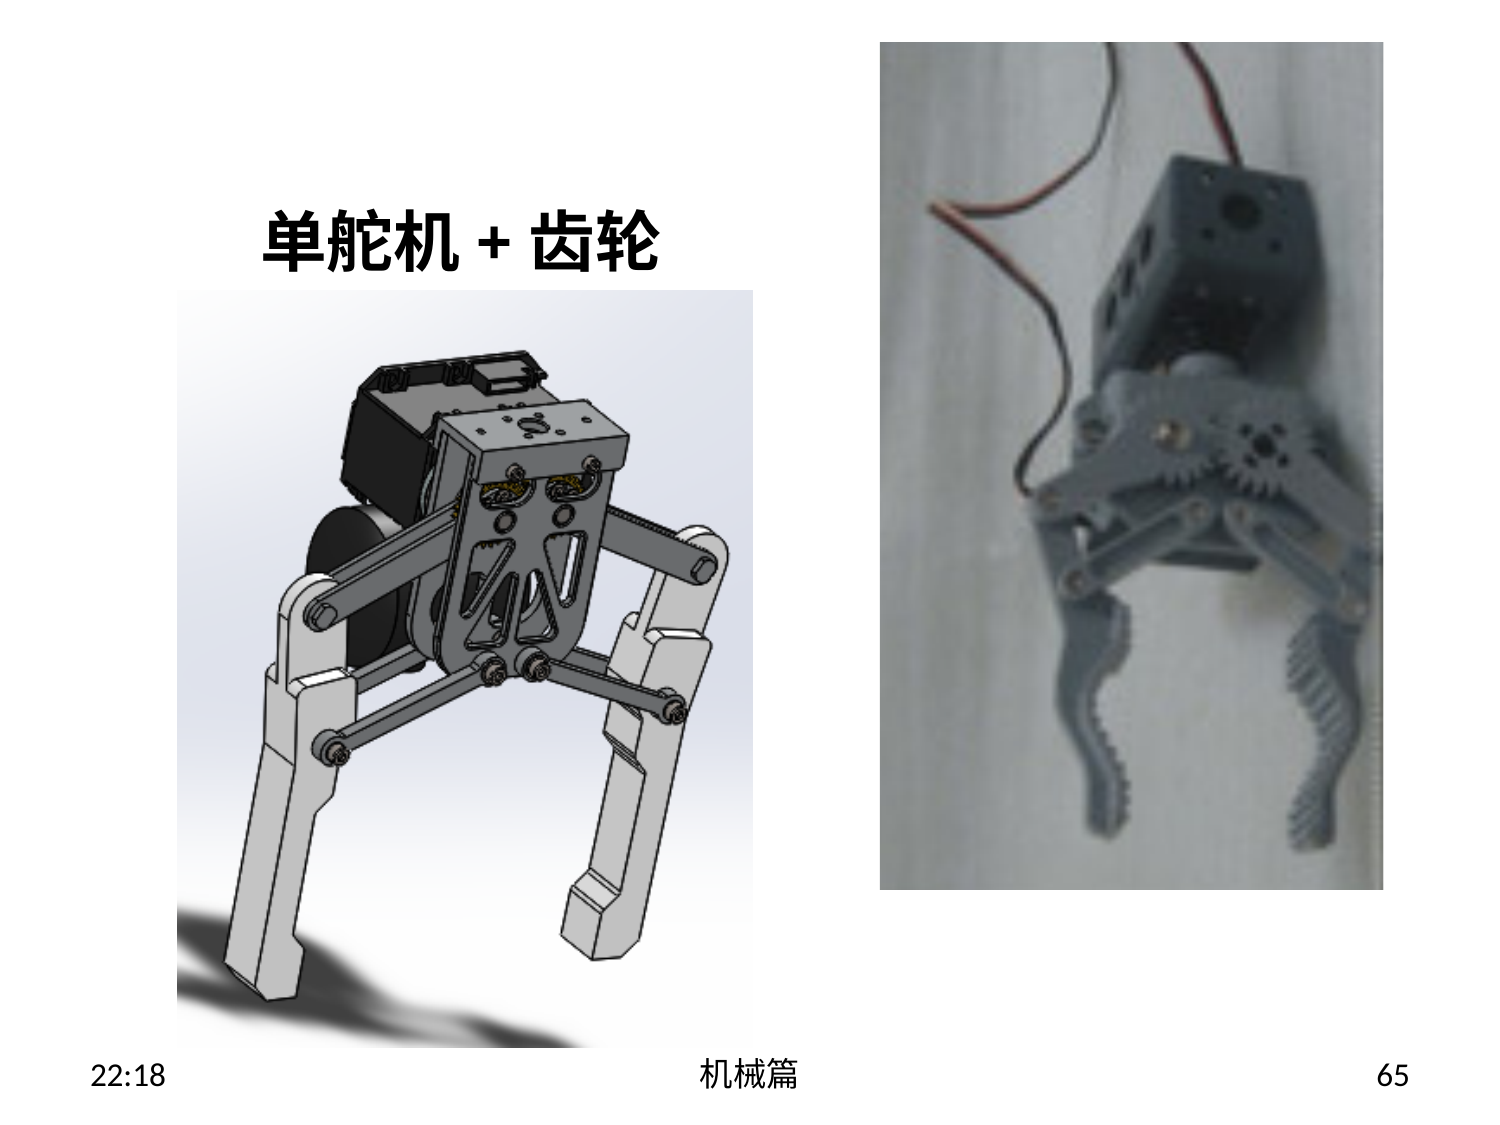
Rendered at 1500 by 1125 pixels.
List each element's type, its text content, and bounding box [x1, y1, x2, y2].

title 单舵机+齿轮 [17, 191, 879, 288]
slide_number 65 [1074, 1042, 1425, 1103]
footer 机械篇 [512, 1042, 988, 1103]
picture [177, 42, 1500, 1048]
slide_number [75, 1042, 425, 1103]
